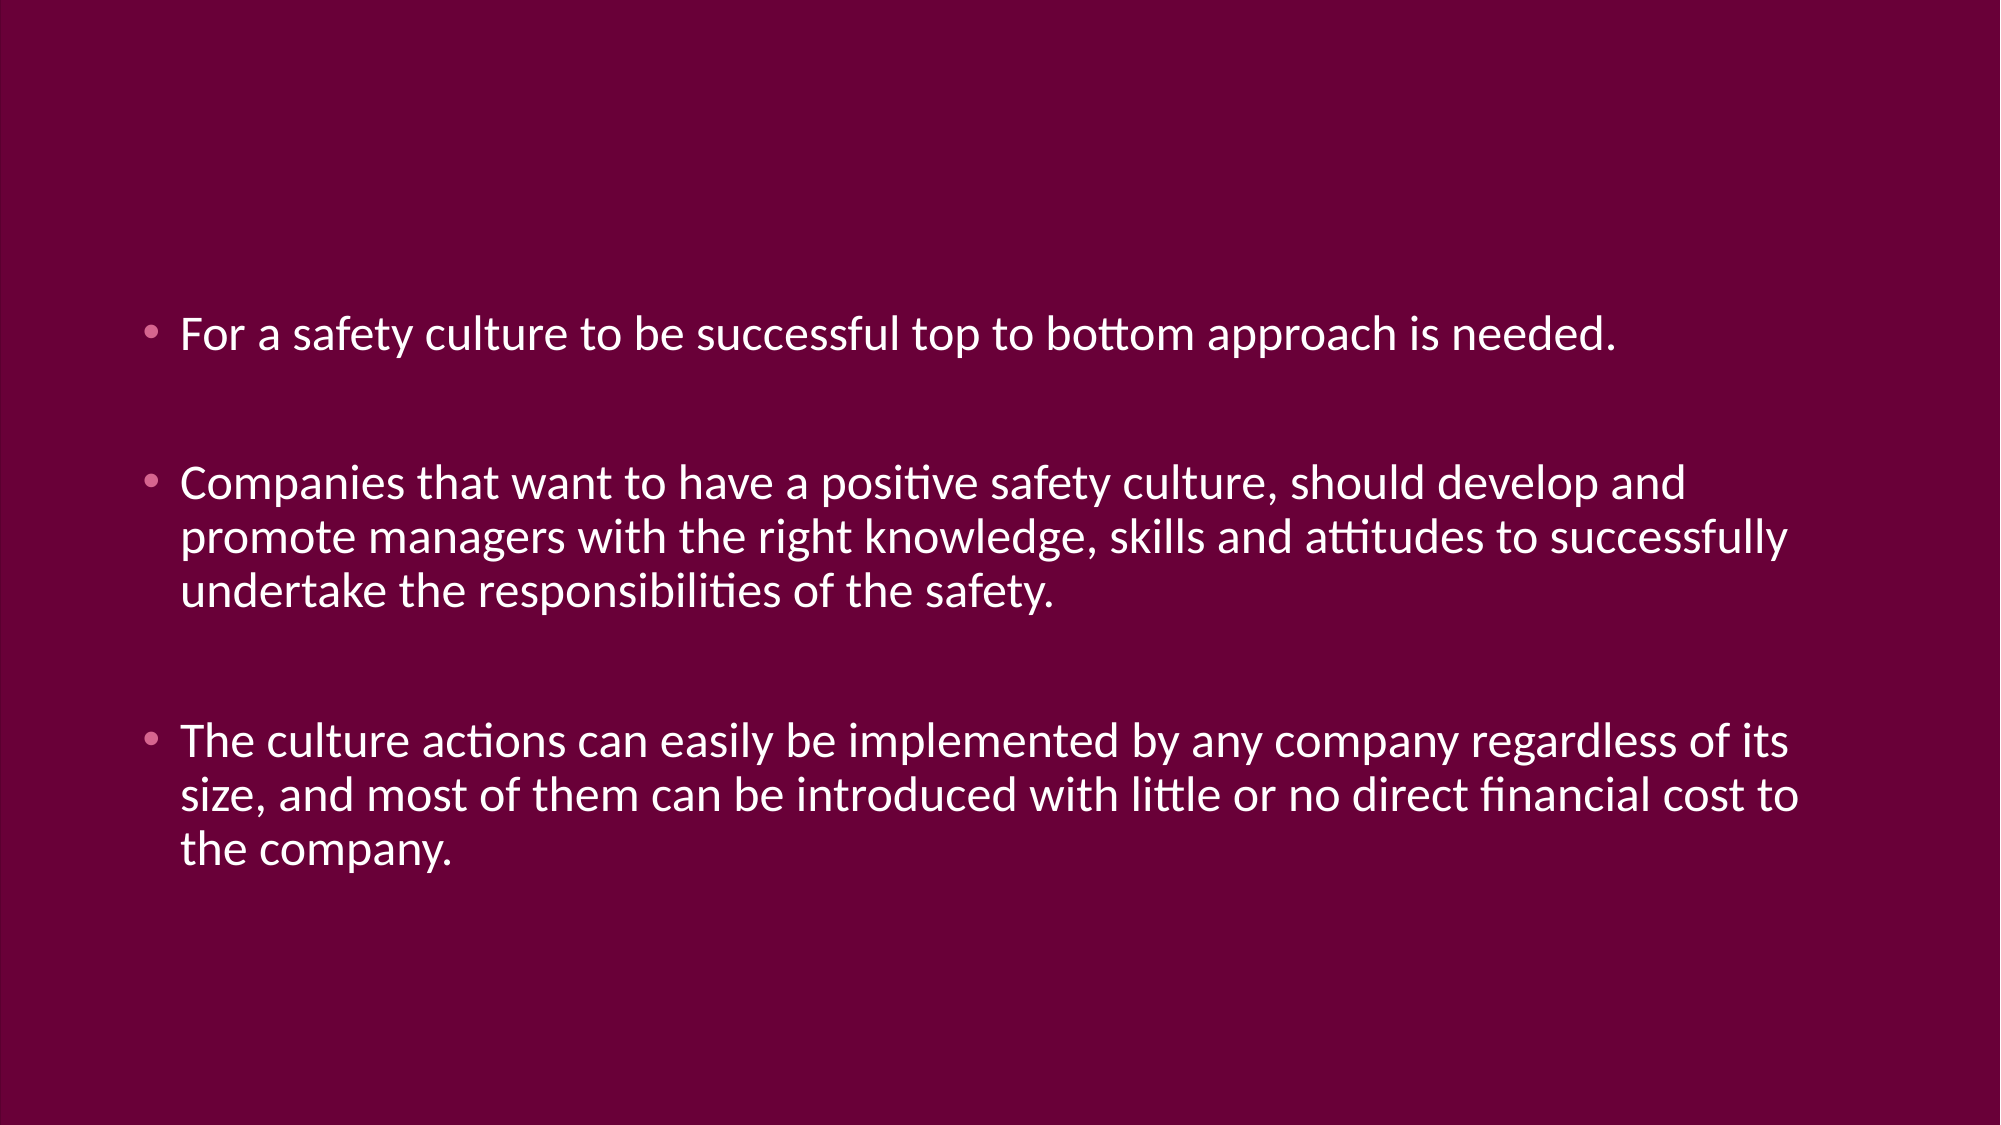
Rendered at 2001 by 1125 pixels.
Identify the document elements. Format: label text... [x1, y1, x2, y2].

list For a safety culture to be successful top to bottom approach is needed. Companies that want to have a positive safety culture, should develop and promote managers with the right knowledge, skills and attitudes to successfully undertake the responsibilities of the safety. The culture actions can easily be implemented by any company regardless of its size, and most of them can be introduced with little or no direct financial cost to the company. [127, 299, 1873, 1014]
